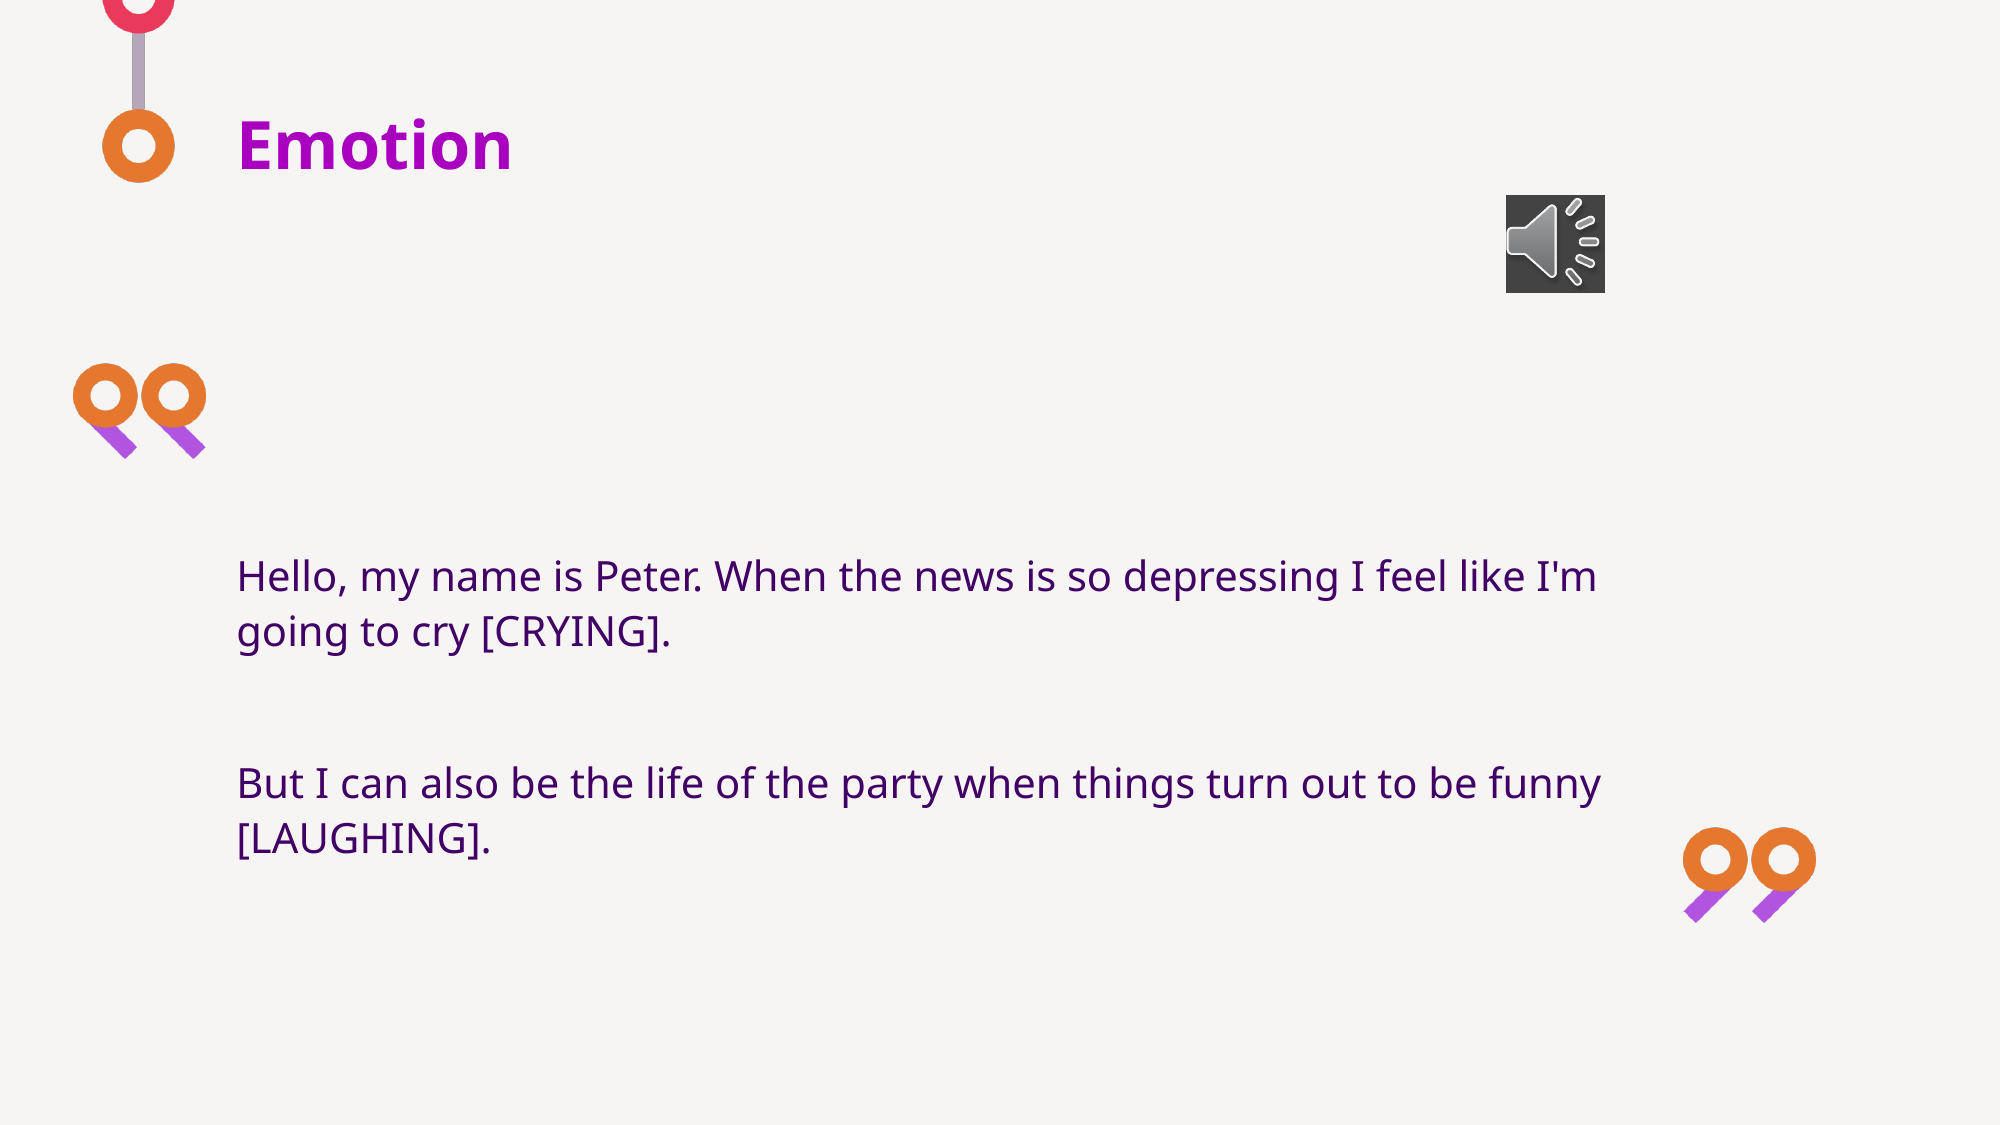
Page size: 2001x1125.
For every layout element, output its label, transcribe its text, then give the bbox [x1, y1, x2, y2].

picture [67, 360, 209, 467]
title Emotion [236, 111, 1650, 278]
picture [1677, 824, 1819, 931]
picture [100, 0, 179, 192]
picture [1505, 194, 1606, 295]
list Hello, my name is Peter. When the news is so depressing I feel like I'm going to cry [CRYING]. But I can also be the life of the party when things turn out to be funny [LAUGHING]. [236, 359, 1650, 938]
